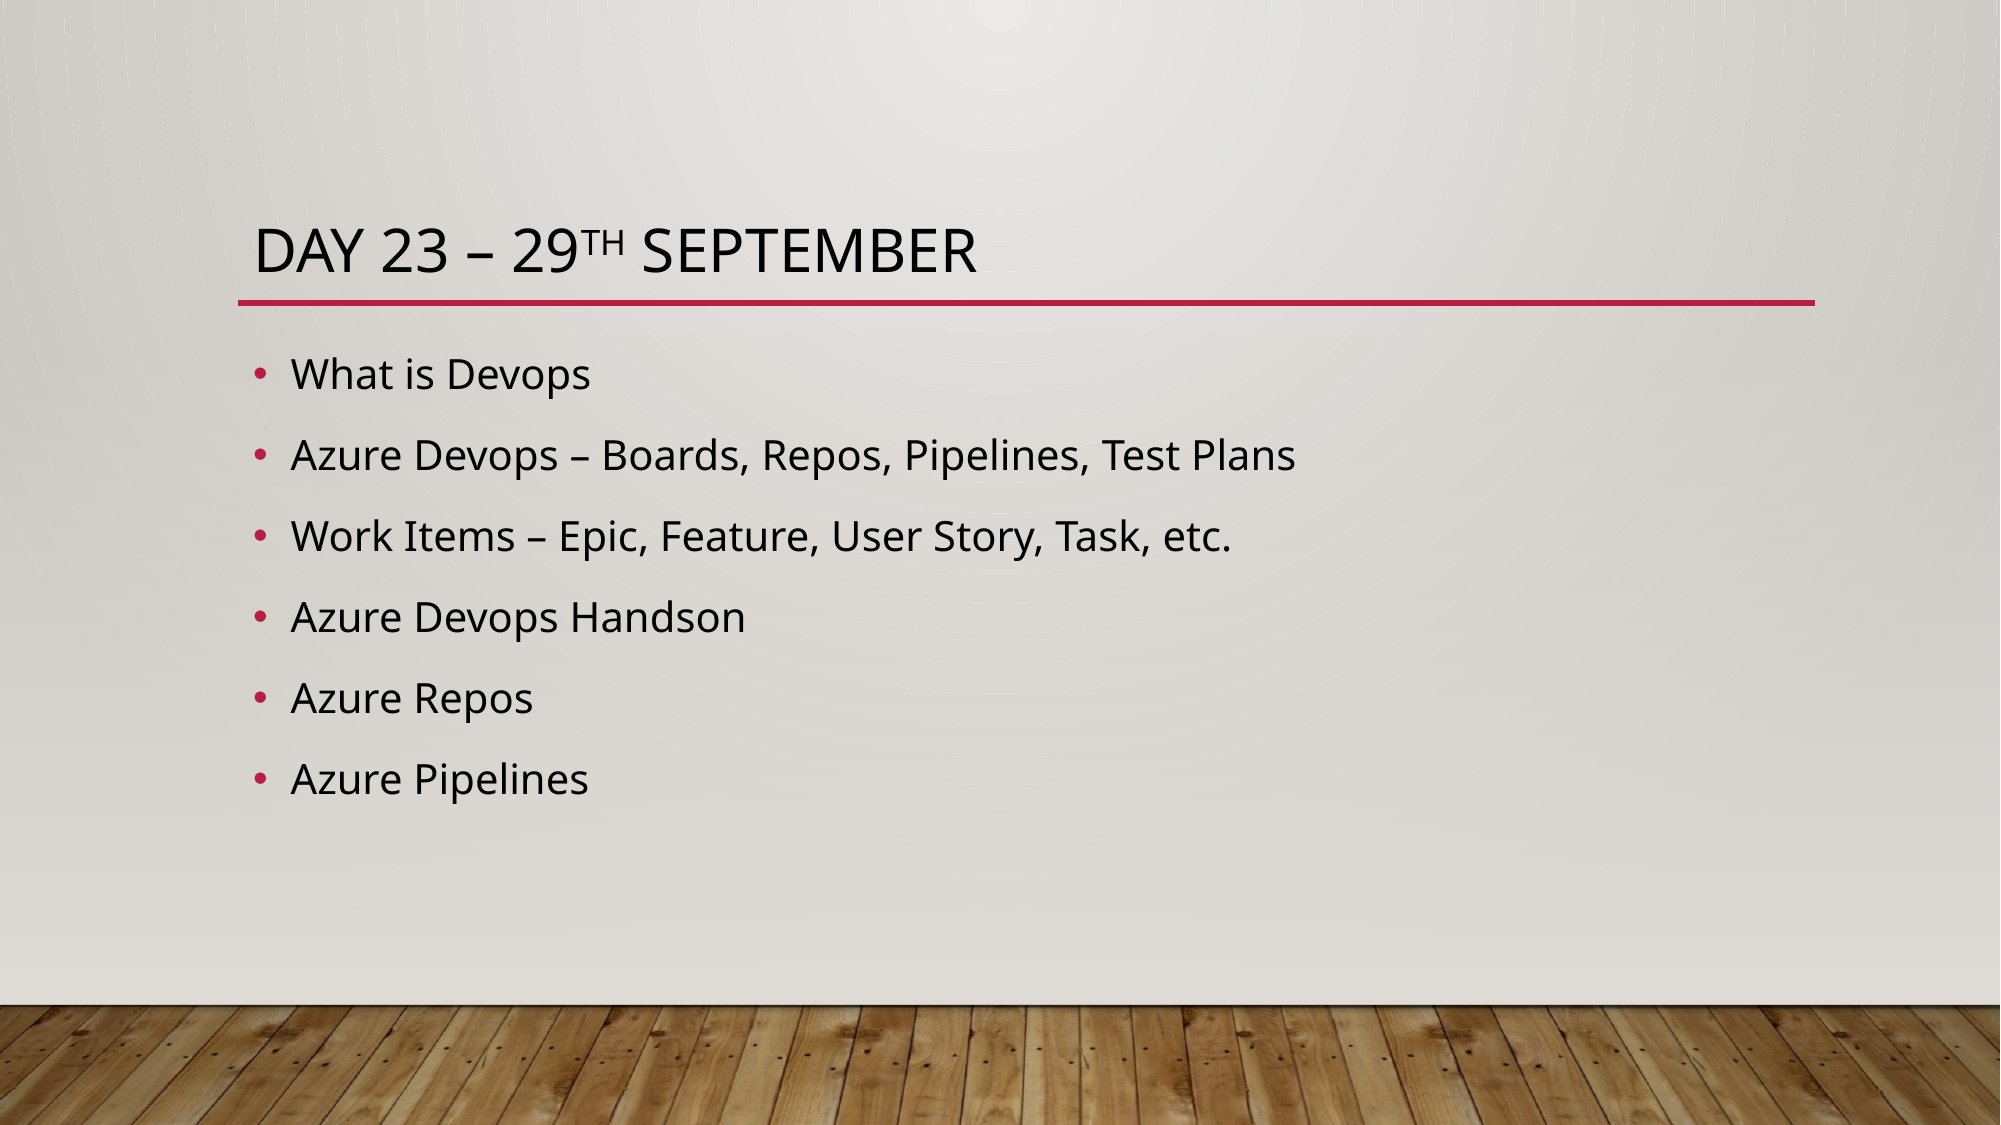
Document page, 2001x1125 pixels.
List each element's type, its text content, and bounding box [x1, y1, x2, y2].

title Day 23 – 29th September [238, 213, 1814, 305]
picture [0, 1005, 2000, 1125]
list What is Devops Azure Devops – Boards, Repos, Pipelines, Test Plans Work Items – Epic, Feature, User Story, Task, etc. Azure Devops Handson Azure Repos Azure Pipelines [238, 330, 1814, 1001]
